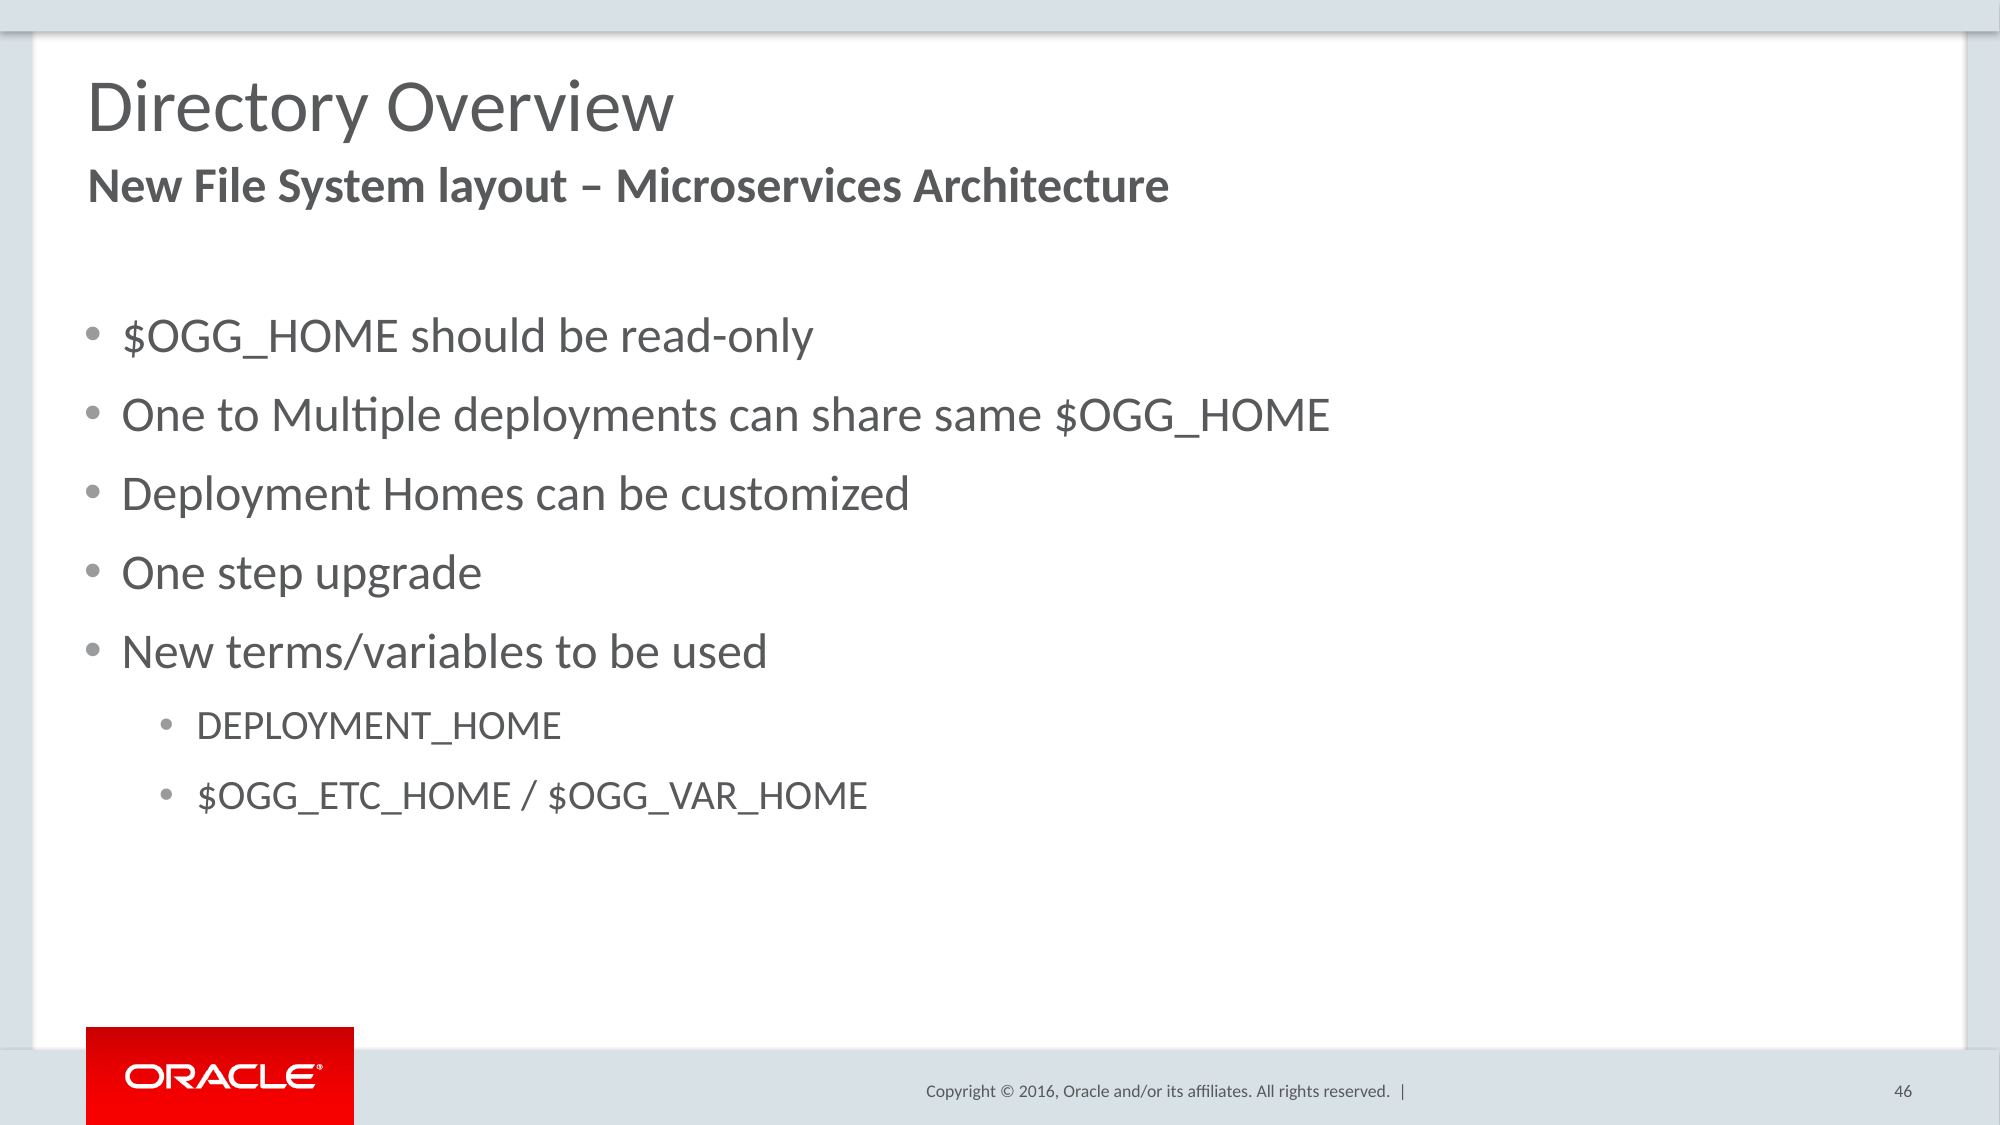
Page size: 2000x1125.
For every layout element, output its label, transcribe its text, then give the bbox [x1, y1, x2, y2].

list New File System layout – Microservices Architecture [87, 159, 1913, 216]
title Directory Overview [87, 0, 1913, 147]
text_box $OGG_HOME should be read-only One to Multiple deployments can share same $OGG_HOME Deployment Homes can be customized One step upgrade New terms/variables to be used DEPLOYMENT_HOME $OGG_ETC_HOME / $OGG_VAR_HOME [69, 301, 1931, 902]
slide_number 46 [1849, 1075, 1913, 1106]
picture [86, 1027, 354, 1125]
